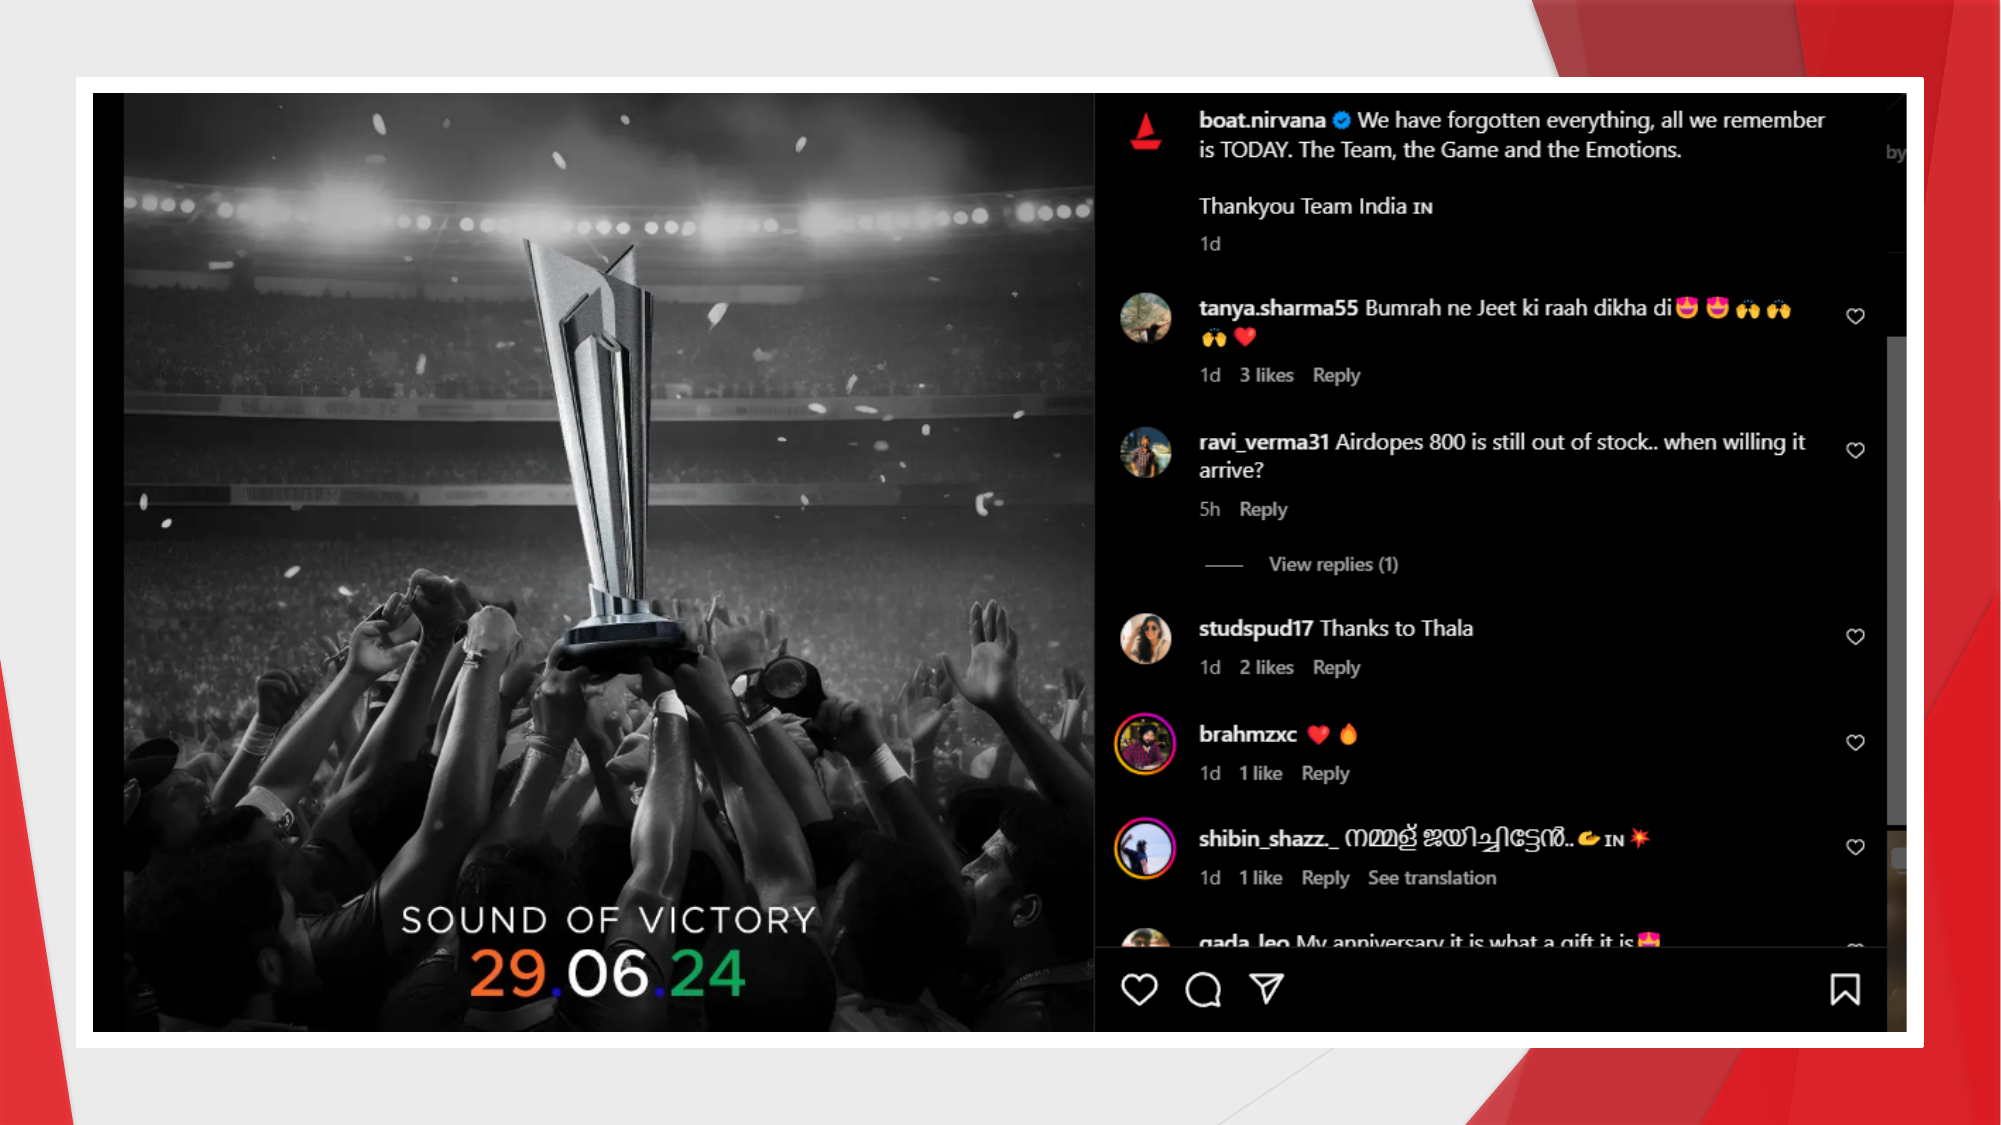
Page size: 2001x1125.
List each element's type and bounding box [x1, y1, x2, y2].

picture [92, 93, 1908, 1032]
text_box [0, 0, 2000, 1125]
